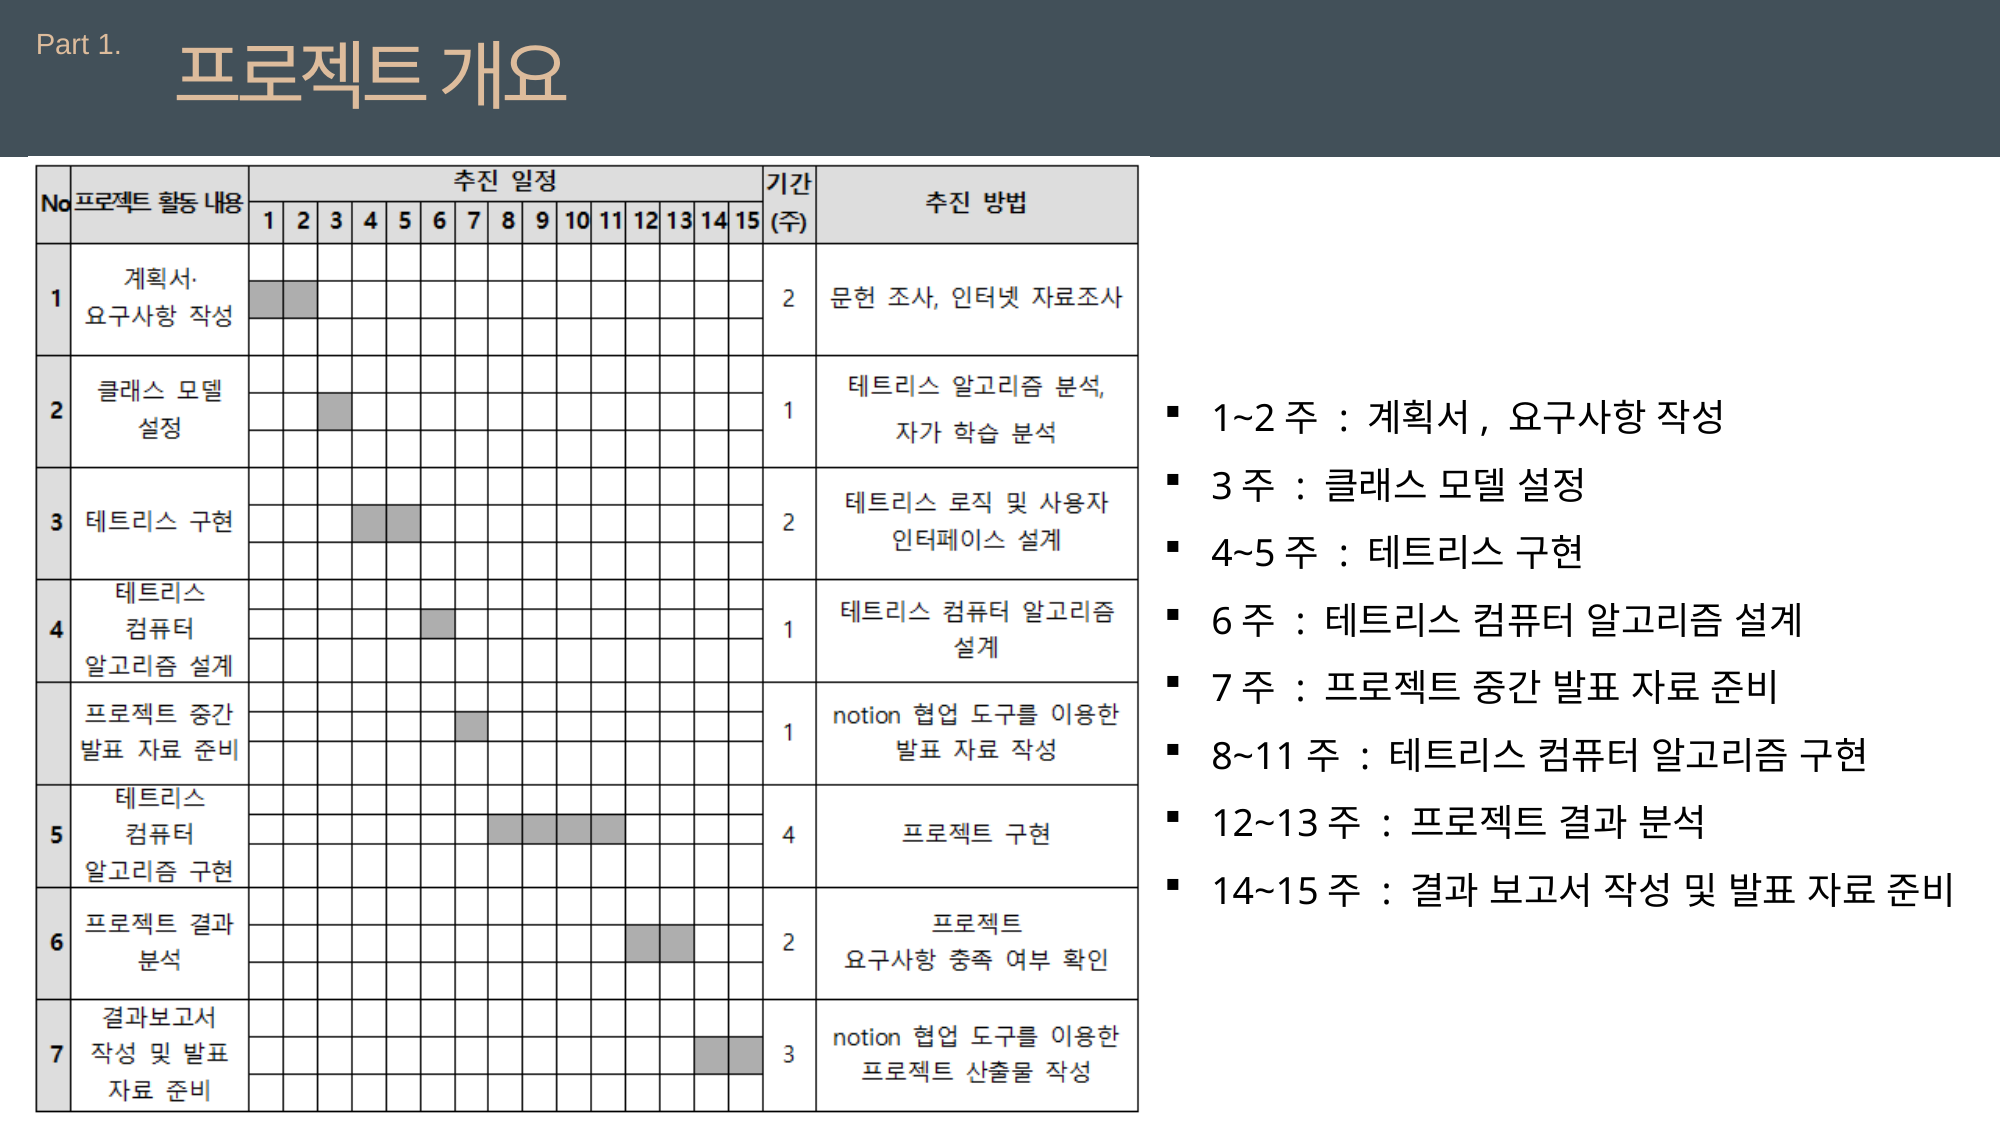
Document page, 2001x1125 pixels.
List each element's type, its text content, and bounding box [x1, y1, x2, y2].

text_box 프로젝트 개요 [158, 20, 834, 126]
picture [28, 156, 1151, 1125]
text_box Part 1. [21, 18, 138, 68]
text_box [0, 0, 2000, 157]
text_box 1~2주 : 계획서, 요구사항 작성 3주 : 클래스 모델 설정 4~5주 : 테트리스 구현 6주 : 테트리스 컴퓨터 알고리즘 설계 7주 : 프로젝트 중간 발표 자료 준비 8~11주 : 테트리스 컴퓨터 알고리즘 구현 12~13주 : 프로젝트 결과 분석 14~15주 : 결과 보고서 작성 및 발표 자료 준비 [1155, 364, 1972, 920]
